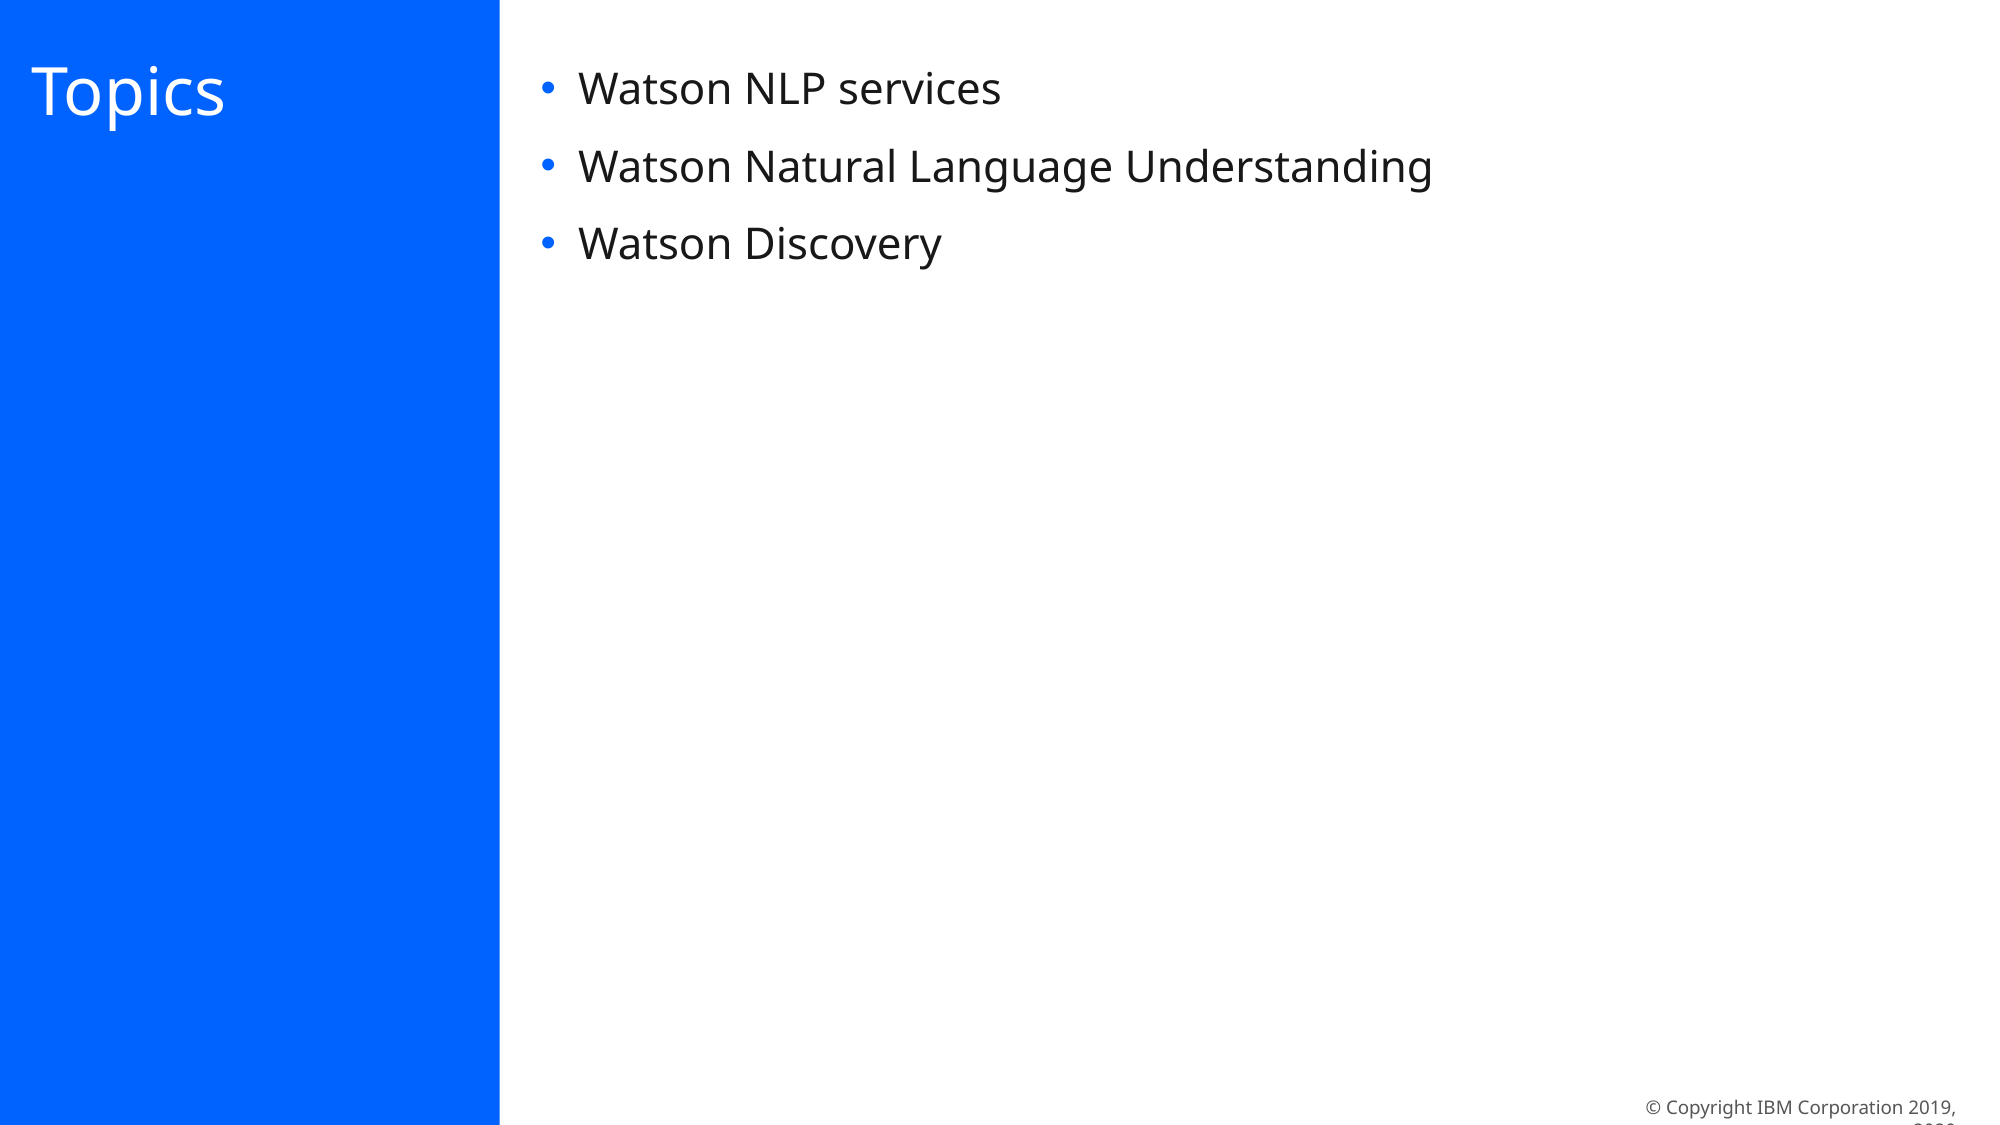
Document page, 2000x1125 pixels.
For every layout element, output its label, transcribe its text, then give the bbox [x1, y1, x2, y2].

list Watson NLP services Watson Natural Language Understanding Watson Discovery [525, 57, 1922, 1097]
footer © Copyright IBM Corporation 2019, 2020 [1616, 1096, 1972, 1125]
title Topics [16, 57, 483, 1097]
